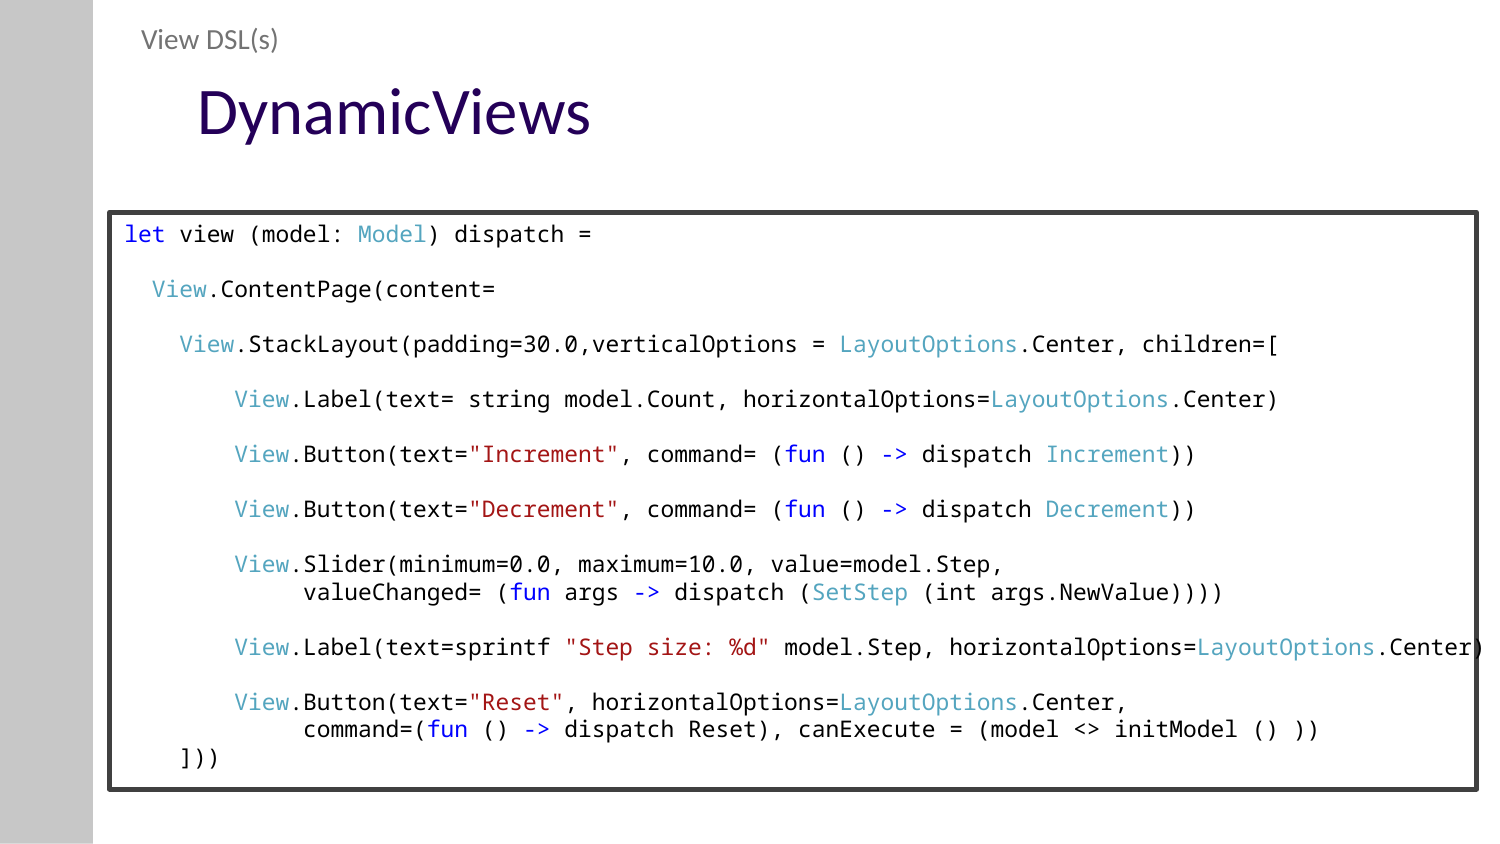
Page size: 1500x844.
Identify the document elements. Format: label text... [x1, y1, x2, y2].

title DynamicViews [197, 80, 1454, 189]
text_box let view (model: Model) dispatch = View.ContentPage(content= View.StackLayout(padding=30.0,verticalOptions = LayoutOptions.Center, children=[ View.Label(text= string model.Count, horizontalOptions=LayoutOptions.Center) View.Button(text="Increment", command= (fun () -> dispatch Increment)) View.Button(text="Decrement", command= (fun () -> dispatch Decrement)) View.Slider(minimum=0.0, maximum=10.0, value=model.Step, valueChanged= (fun args -> dispatch (SetStep (int args.NewValue)))) View.Label(text=sprintf "Step size: %d" model.Step, horizontalOptions=LayoutOptions.Center) View.Button(text="Reset", horizontalOptions=LayoutOptions.Center, command=(fun () -> dispatch Reset), canExecute = (model <> initModel () )) ])) [109, 212, 1477, 790]
list View DSL(s) [141, 25, 692, 56]
